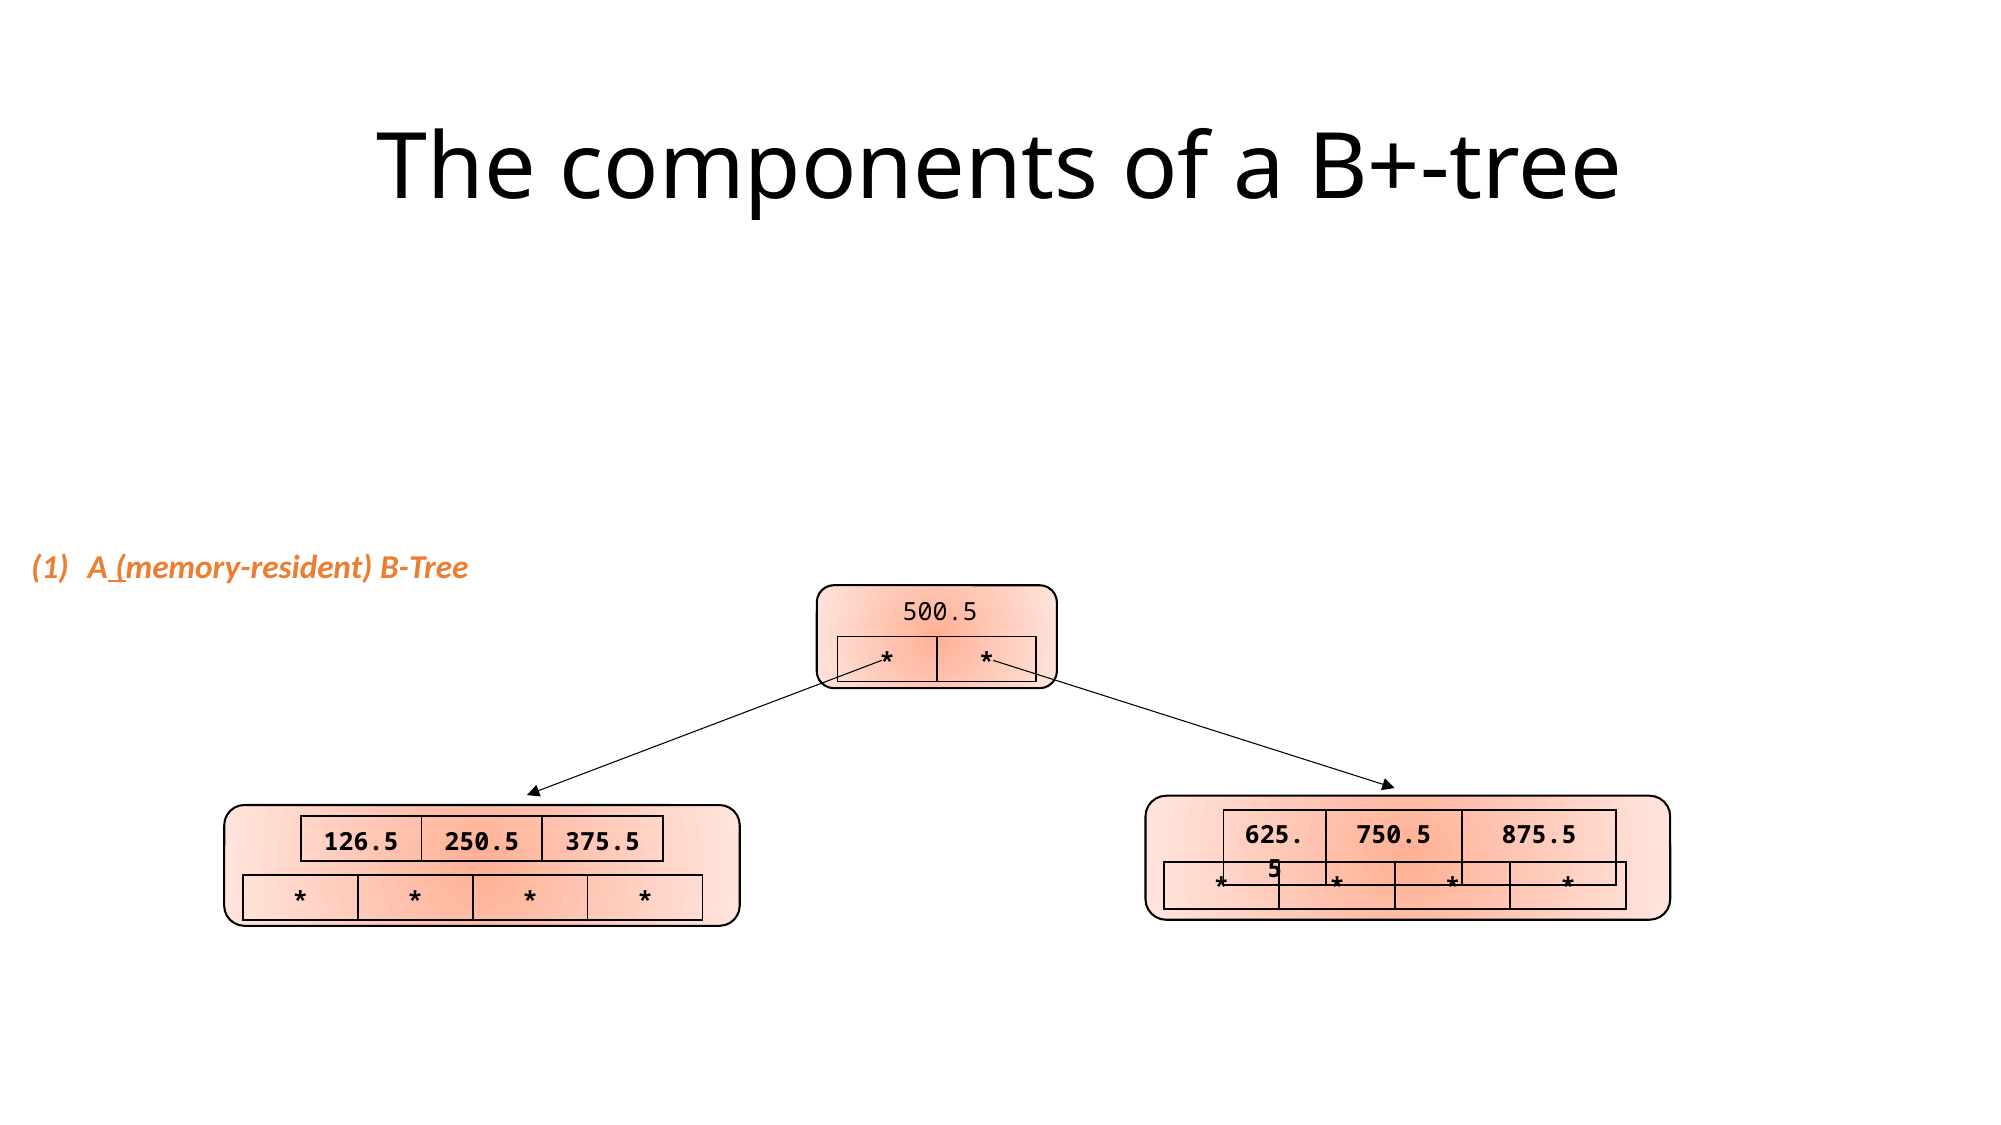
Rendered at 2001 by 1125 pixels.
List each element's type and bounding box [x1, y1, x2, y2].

text_box [16, 537, 648, 632]
table_header [422, 817, 541, 860]
table_header [1165, 863, 1278, 908]
title [137, 59, 1863, 278]
table_header [1396, 863, 1509, 908]
table_header [838, 637, 936, 681]
text_box [1144, 794, 1672, 921]
text_box [223, 803, 741, 927]
table_header [244, 876, 357, 919]
table_header [1224, 811, 1325, 861]
table_header [302, 817, 421, 860]
table_header [1511, 863, 1625, 908]
table_header [938, 637, 1035, 681]
text_box [526, 584, 1395, 796]
table_header [543, 817, 662, 860]
table_header [474, 876, 587, 919]
table_header [1327, 811, 1461, 861]
table_header [1280, 863, 1394, 908]
table_header [588, 876, 702, 919]
table_header [1463, 811, 1615, 861]
table_header [359, 876, 472, 919]
